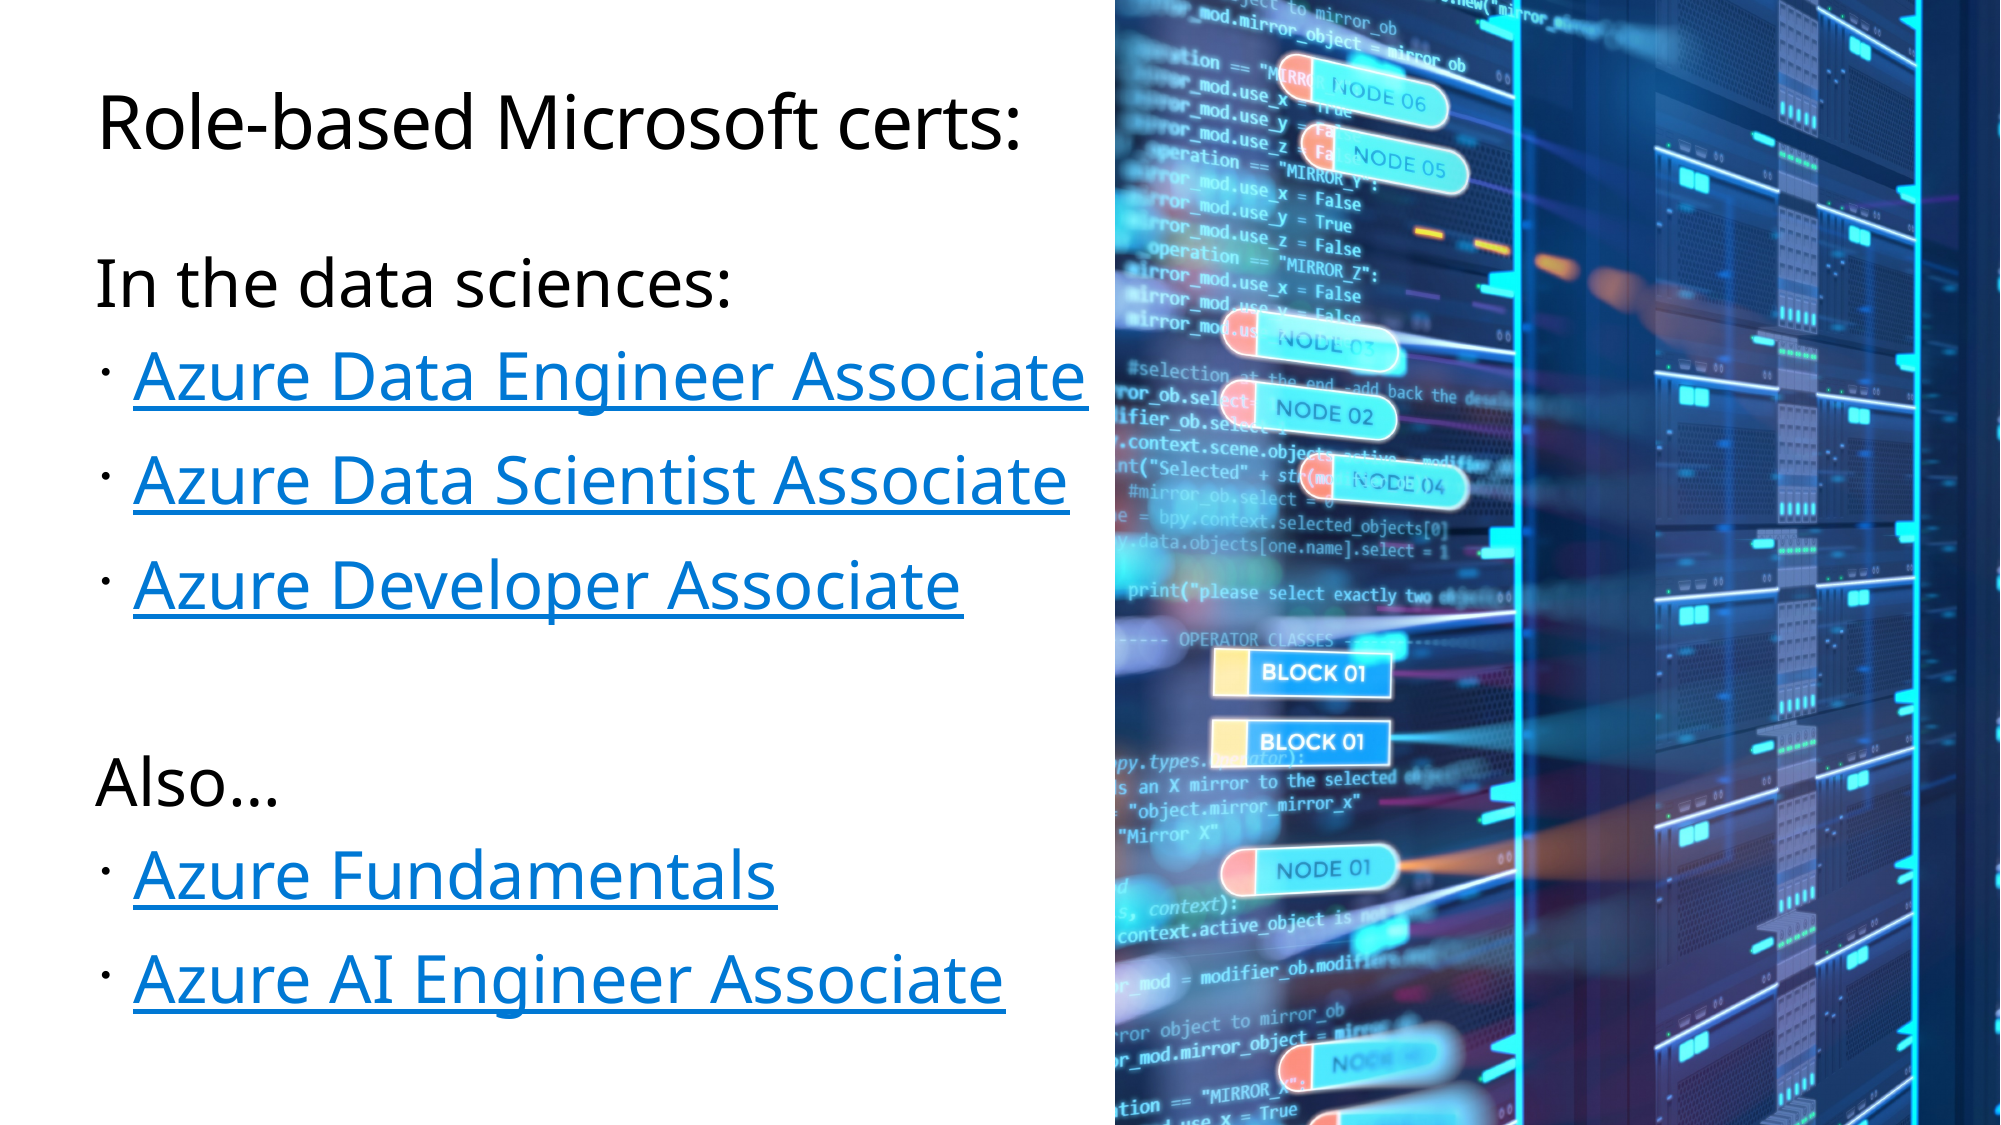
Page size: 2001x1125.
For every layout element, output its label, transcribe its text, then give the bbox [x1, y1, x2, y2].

title Role-based Microsoft certs: [96, 75, 1115, 166]
list In the data sciences: Azure Data Engineer Associate Azure Data Scientist Associate Azure Developer Associate Also… Azure Fundamentals Azure AI Engineer Associate [95, 240, 1115, 1073]
picture [1115, 0, 2000, 1125]
